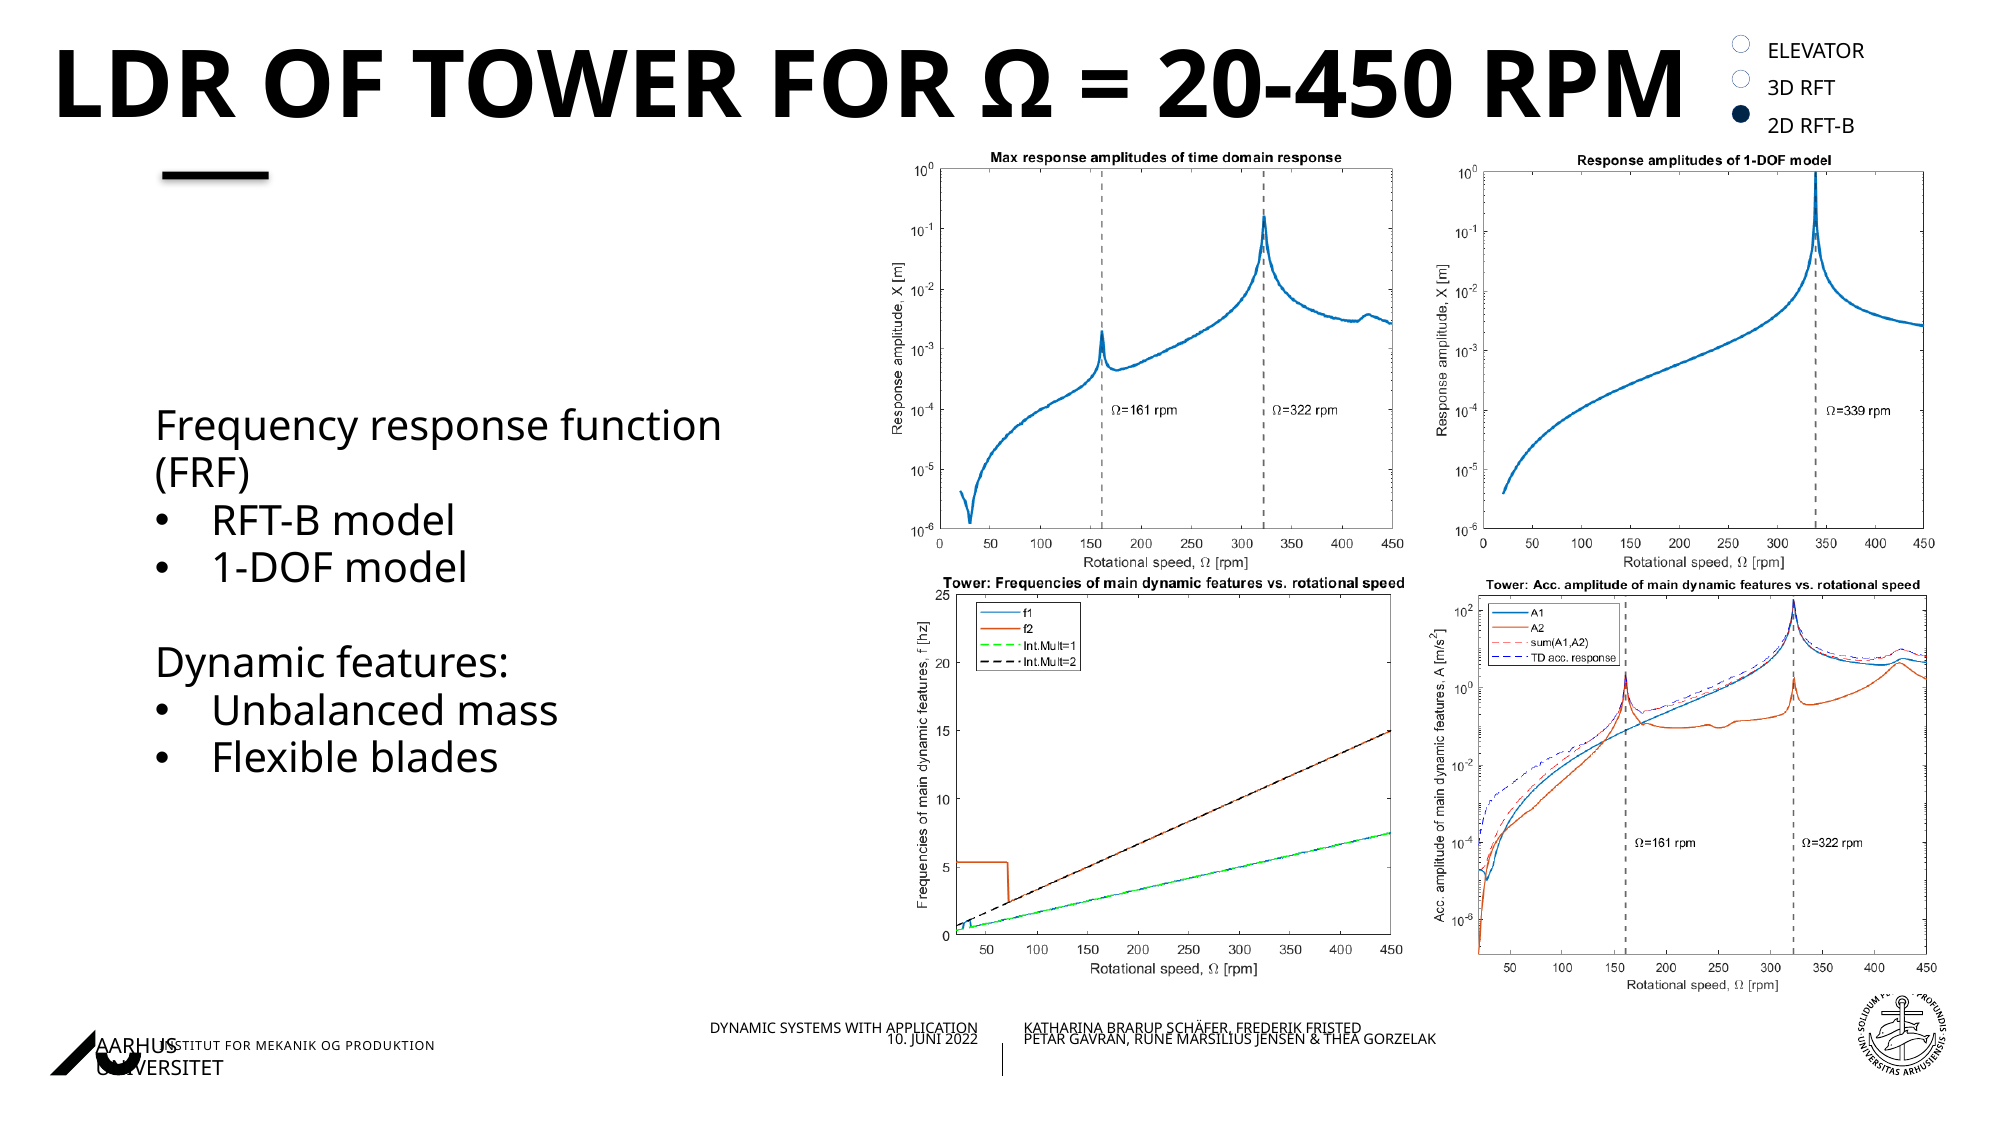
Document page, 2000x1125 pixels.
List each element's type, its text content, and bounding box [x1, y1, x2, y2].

picture [878, 142, 1415, 978]
picture [1423, 142, 1947, 571]
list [1423, 578, 1946, 994]
text_box Frequency response function (FRF) RFT-B model 1-DOF model Dynamic features: Unbalanced mass Flexible blades [154, 402, 811, 783]
title LDR of tower for Ω = 20-450 rpm [51, 37, 1727, 162]
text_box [1731, 24, 1993, 135]
